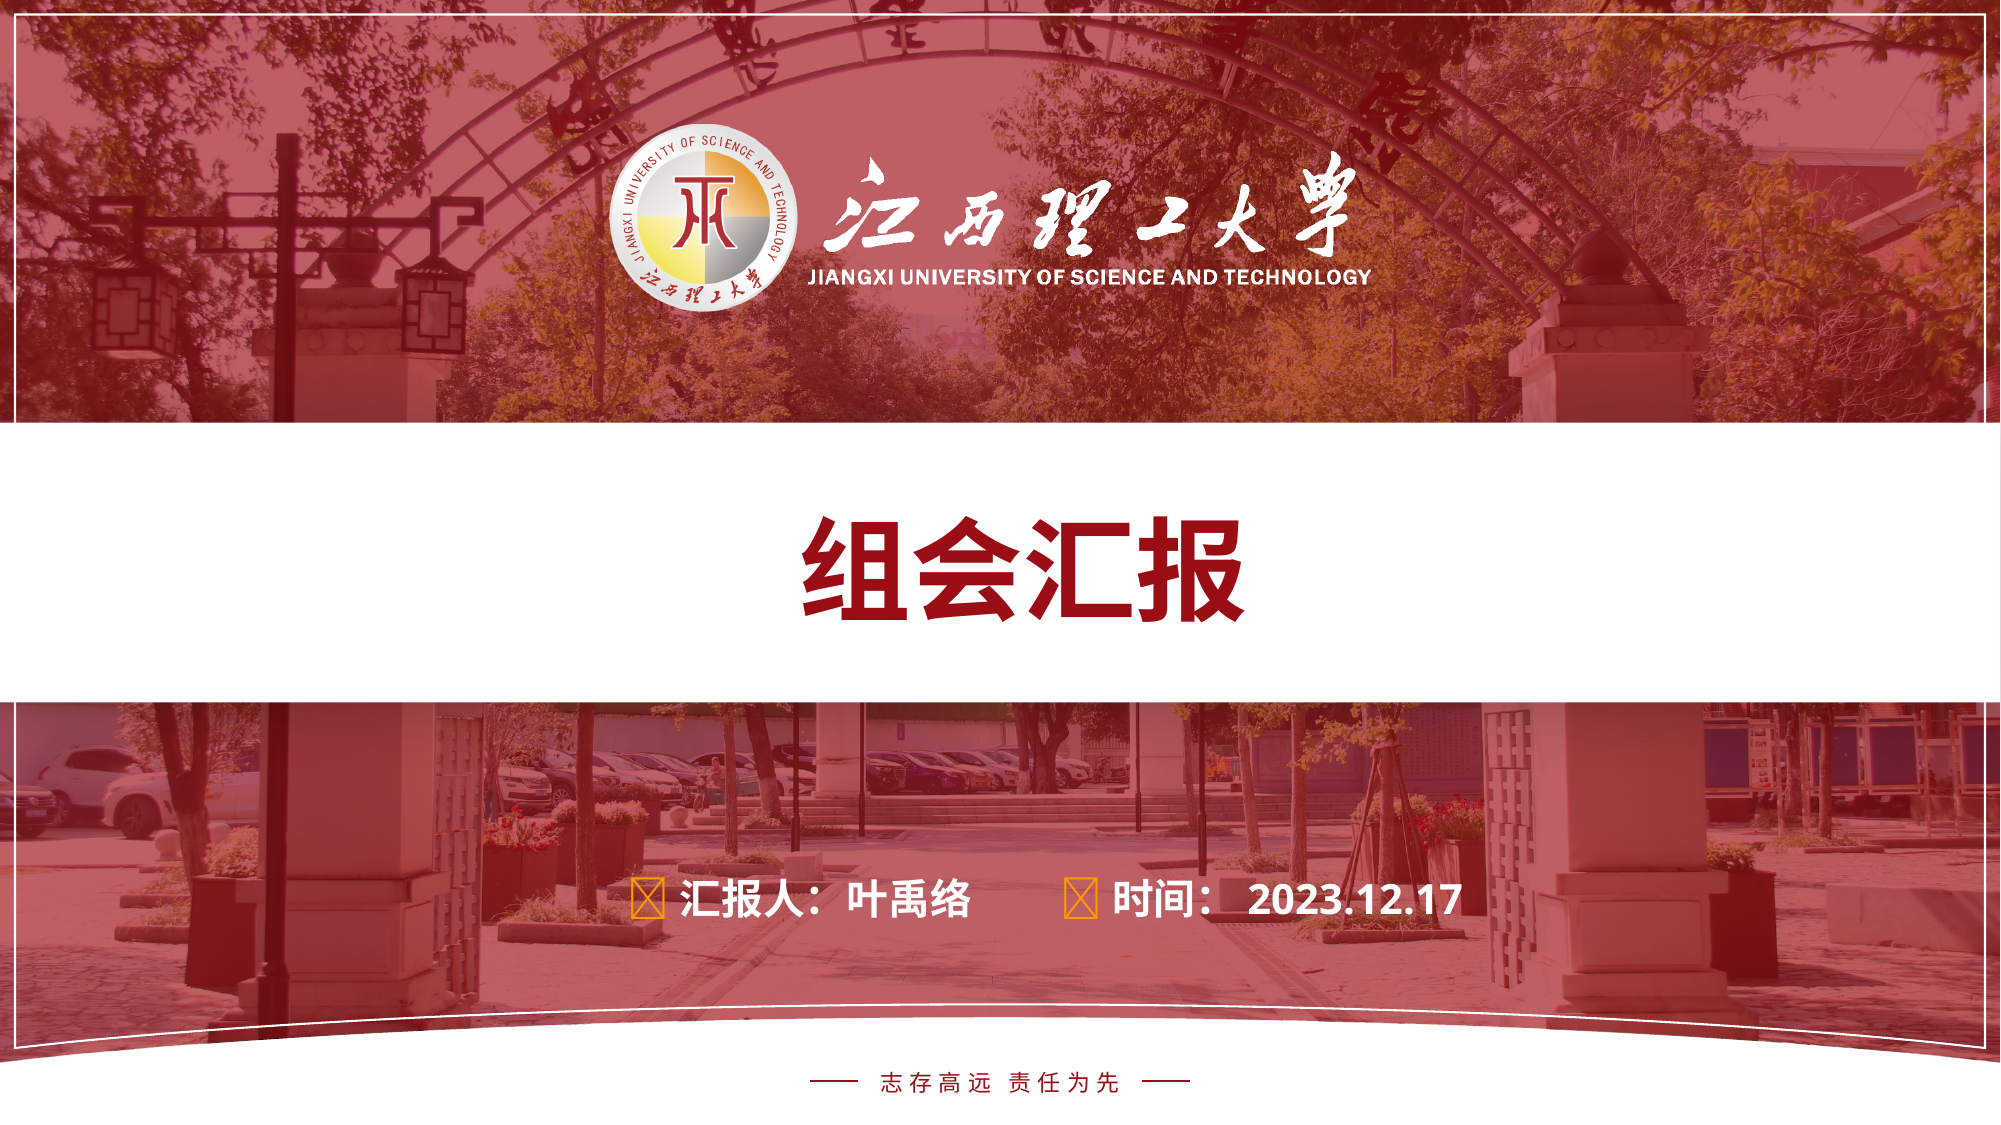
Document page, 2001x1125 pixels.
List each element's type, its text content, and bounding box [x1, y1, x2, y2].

picture [609, 115, 1391, 320]
text_box 组会汇报 [541, 492, 1506, 643]
text_box 时间：2023.12.17 [1045, 865, 1479, 931]
text_box 汇报人：叶禹络 [612, 865, 987, 931]
